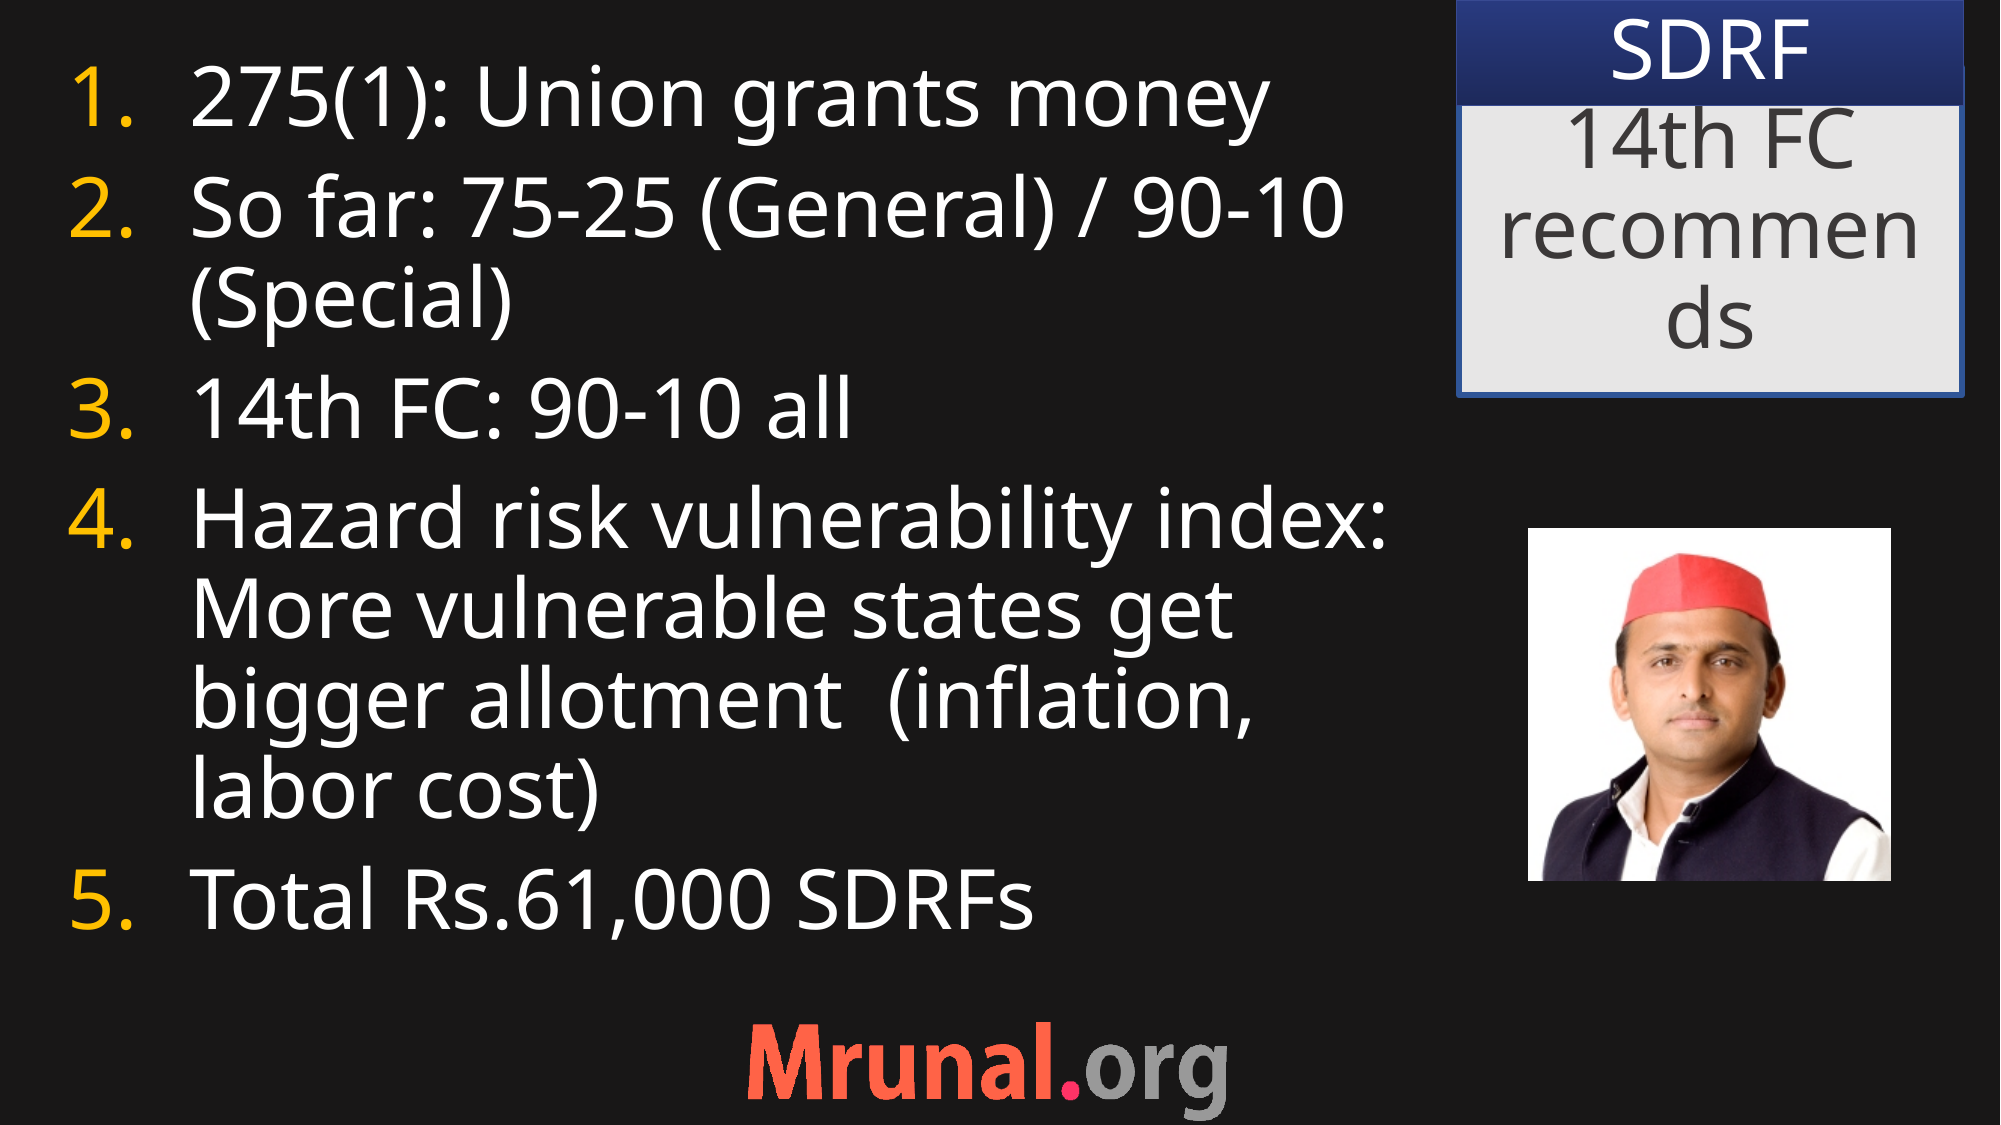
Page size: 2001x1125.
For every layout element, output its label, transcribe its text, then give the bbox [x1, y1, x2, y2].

list SDRF [1456, 0, 1964, 106]
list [1528, 527, 1891, 881]
title 14th FC recommends [1456, 65, 1965, 398]
list 275(1): Union grants money So far: 75-25 (General) / 90-10 (Special) 14th FC: 90-10 all Hazard risk vulnerability index: More vulnerable states get bigger allotment (inflation, labor cost) Total Rs.61,000 SDRFs [52, 47, 1447, 1014]
picture [741, 1014, 1230, 1125]
